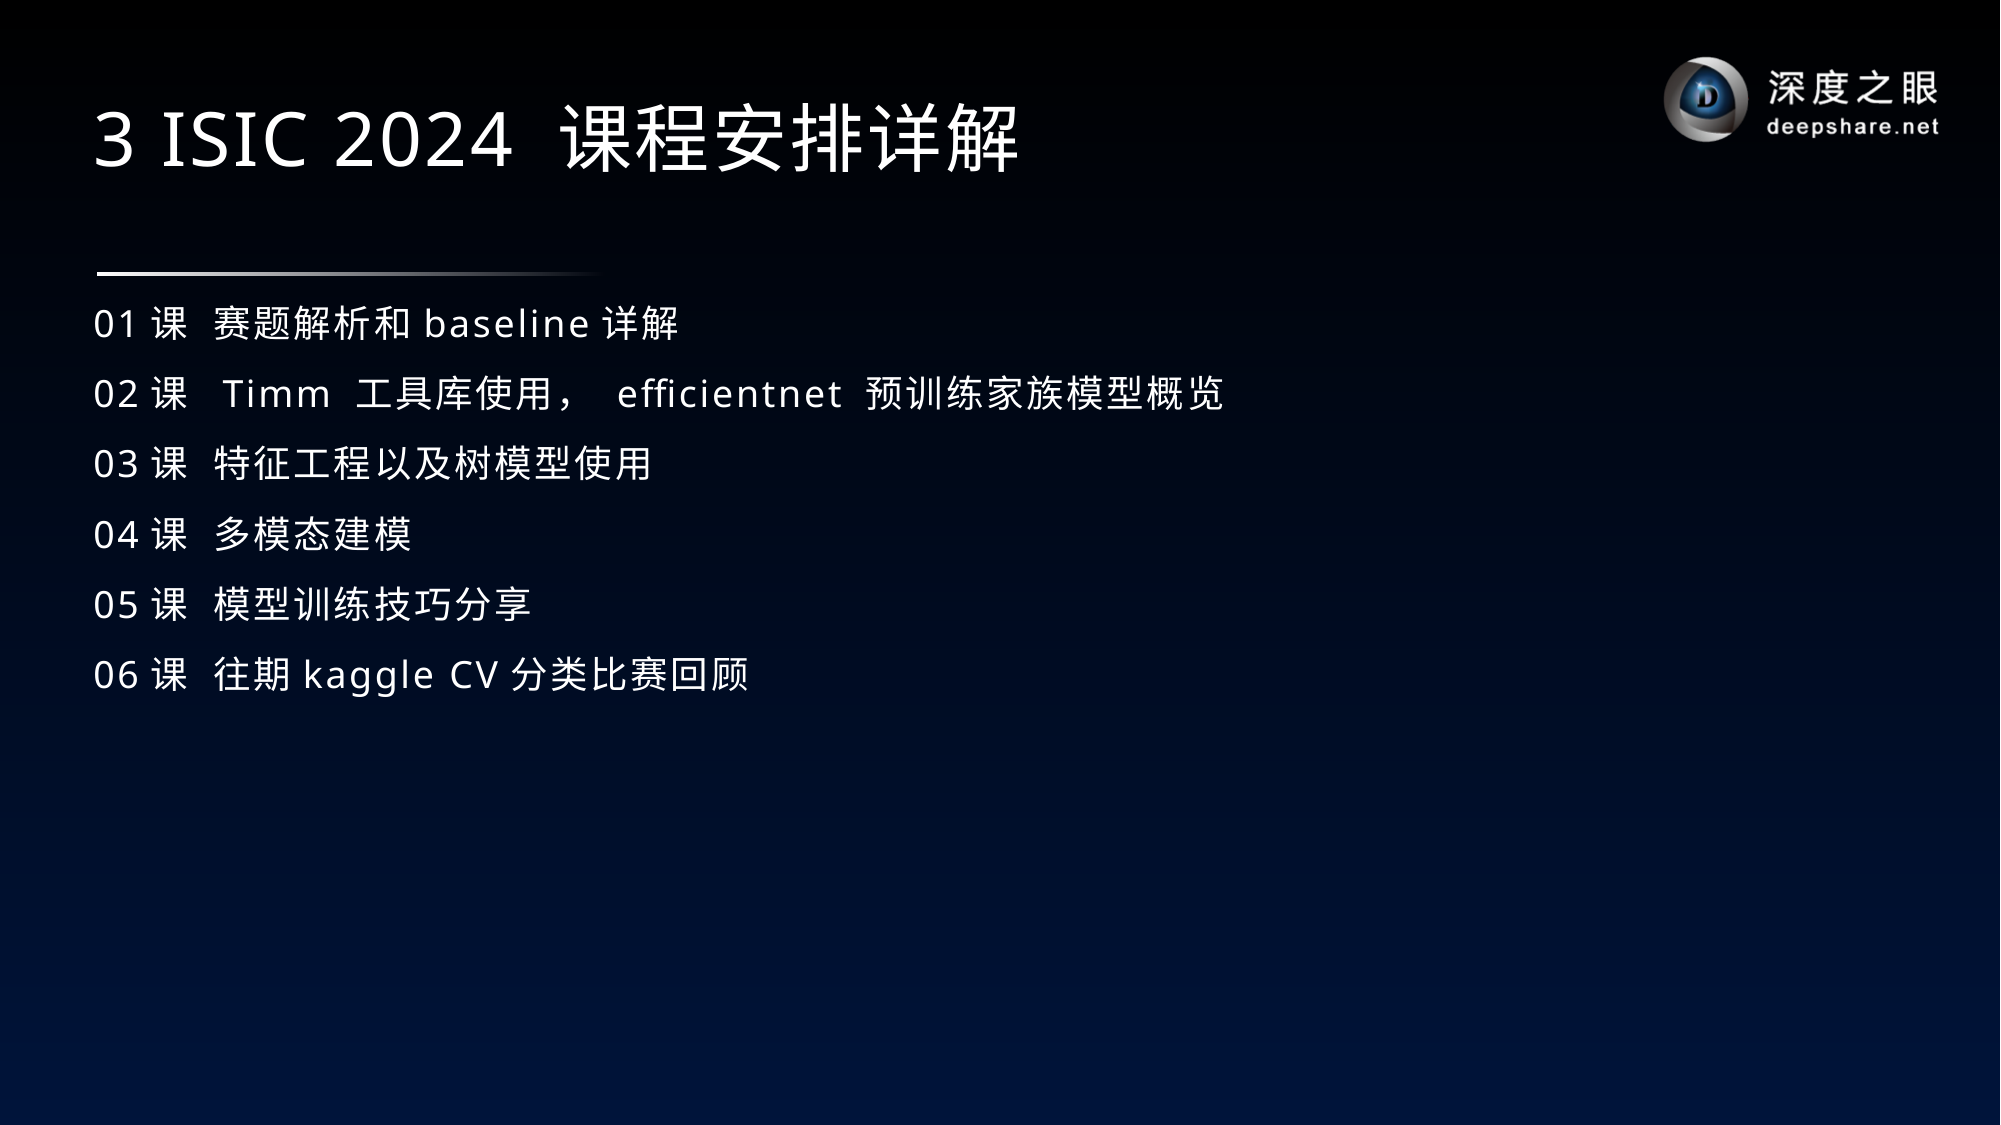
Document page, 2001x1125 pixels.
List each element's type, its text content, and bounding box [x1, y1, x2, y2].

title 3 ISIC 2024 课程安排详解 [78, 94, 1192, 192]
list 01课 赛题解析和baseline详解 02课 Timm 工具库使用， efficientnet 预训练家族模型概览 03课 特征工程以及树模型使用 04课 多模态建模 05课 模型训练技巧分享 06课 往期kaggle CV分类比赛回顾 [78, 287, 1922, 708]
picture [1644, 37, 1945, 163]
